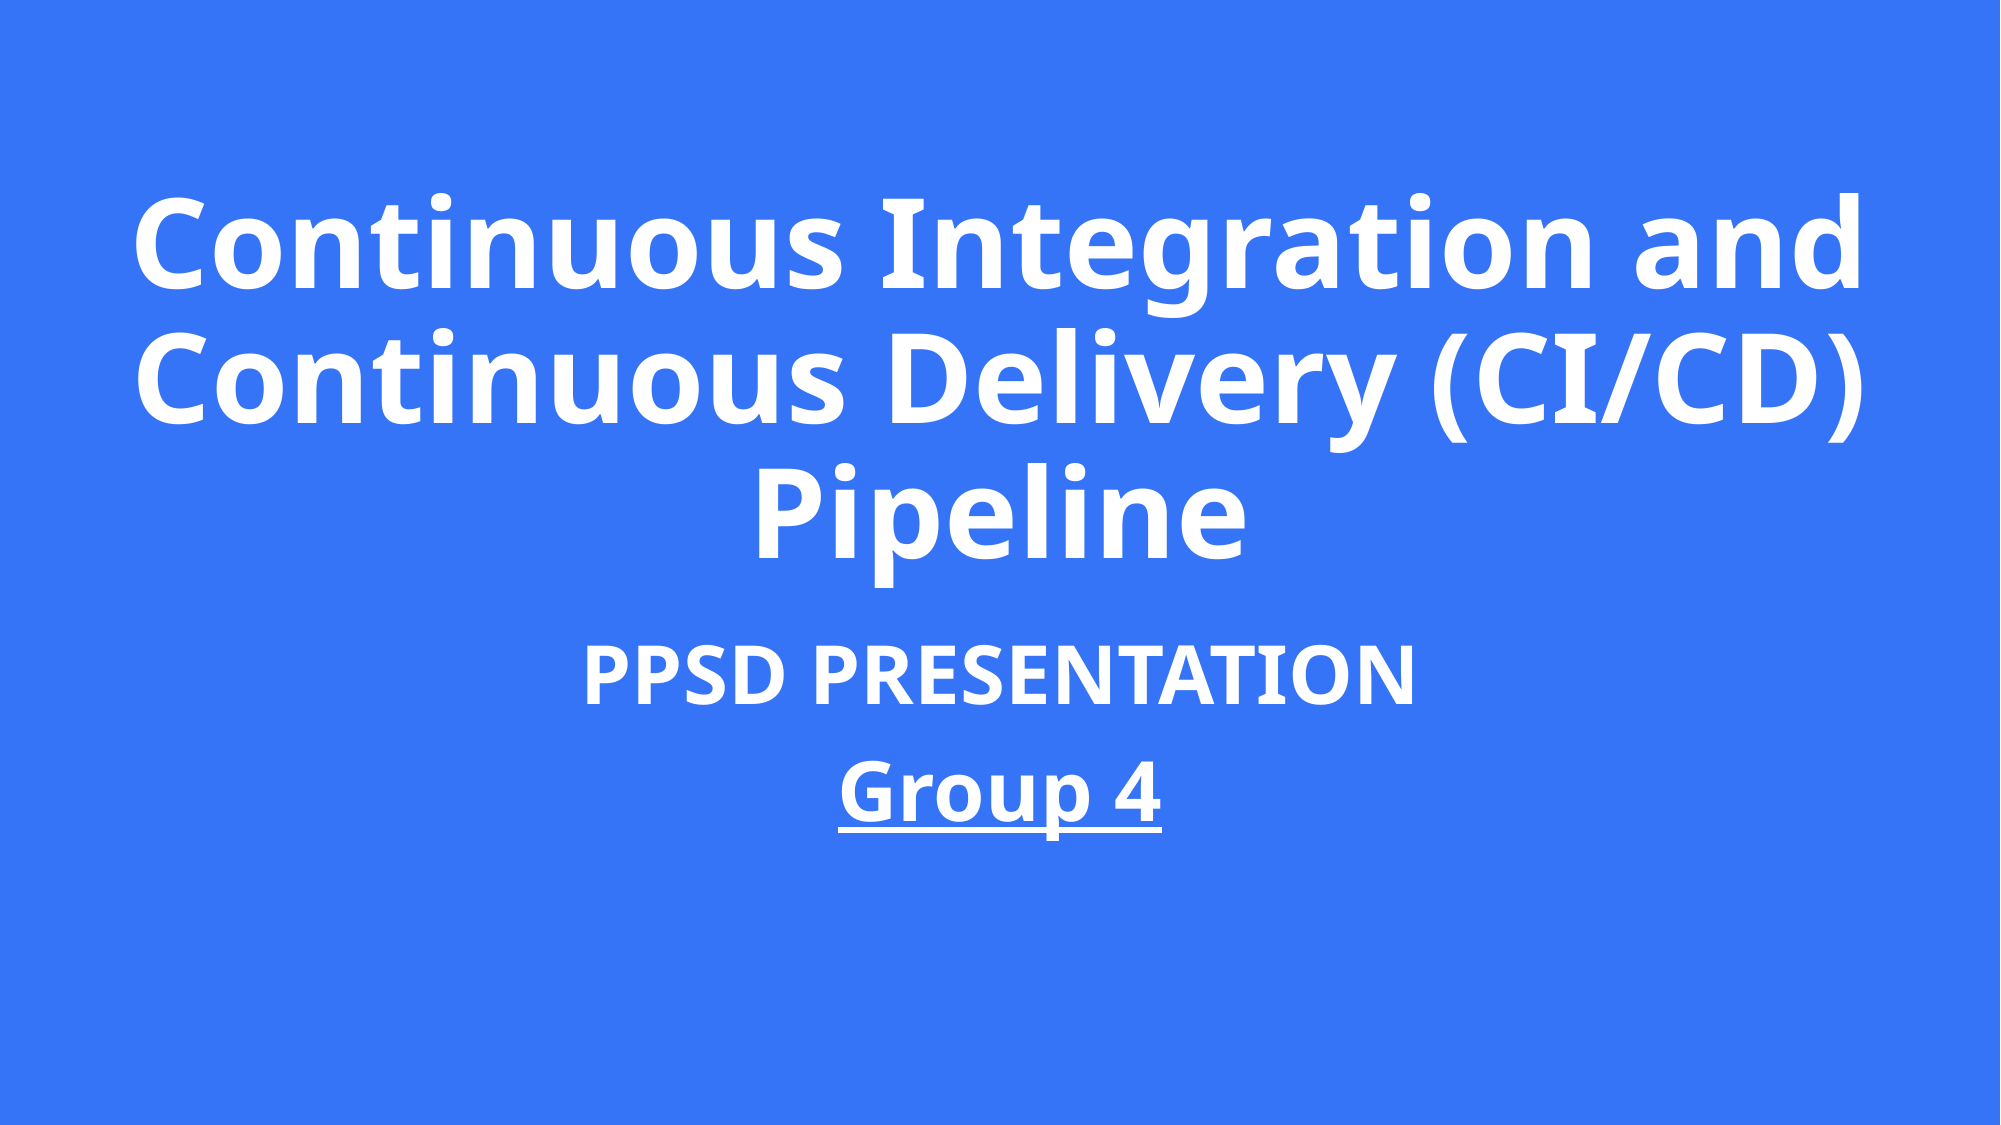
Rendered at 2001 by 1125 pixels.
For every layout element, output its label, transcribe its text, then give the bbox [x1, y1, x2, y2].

text_box PPSD PRESENTATION [292, 626, 1708, 730]
title Continuous Integration and Continuous Delivery (CI/CD) Pipeline [0, 179, 2000, 593]
text_box Group 4 [137, 741, 1863, 817]
